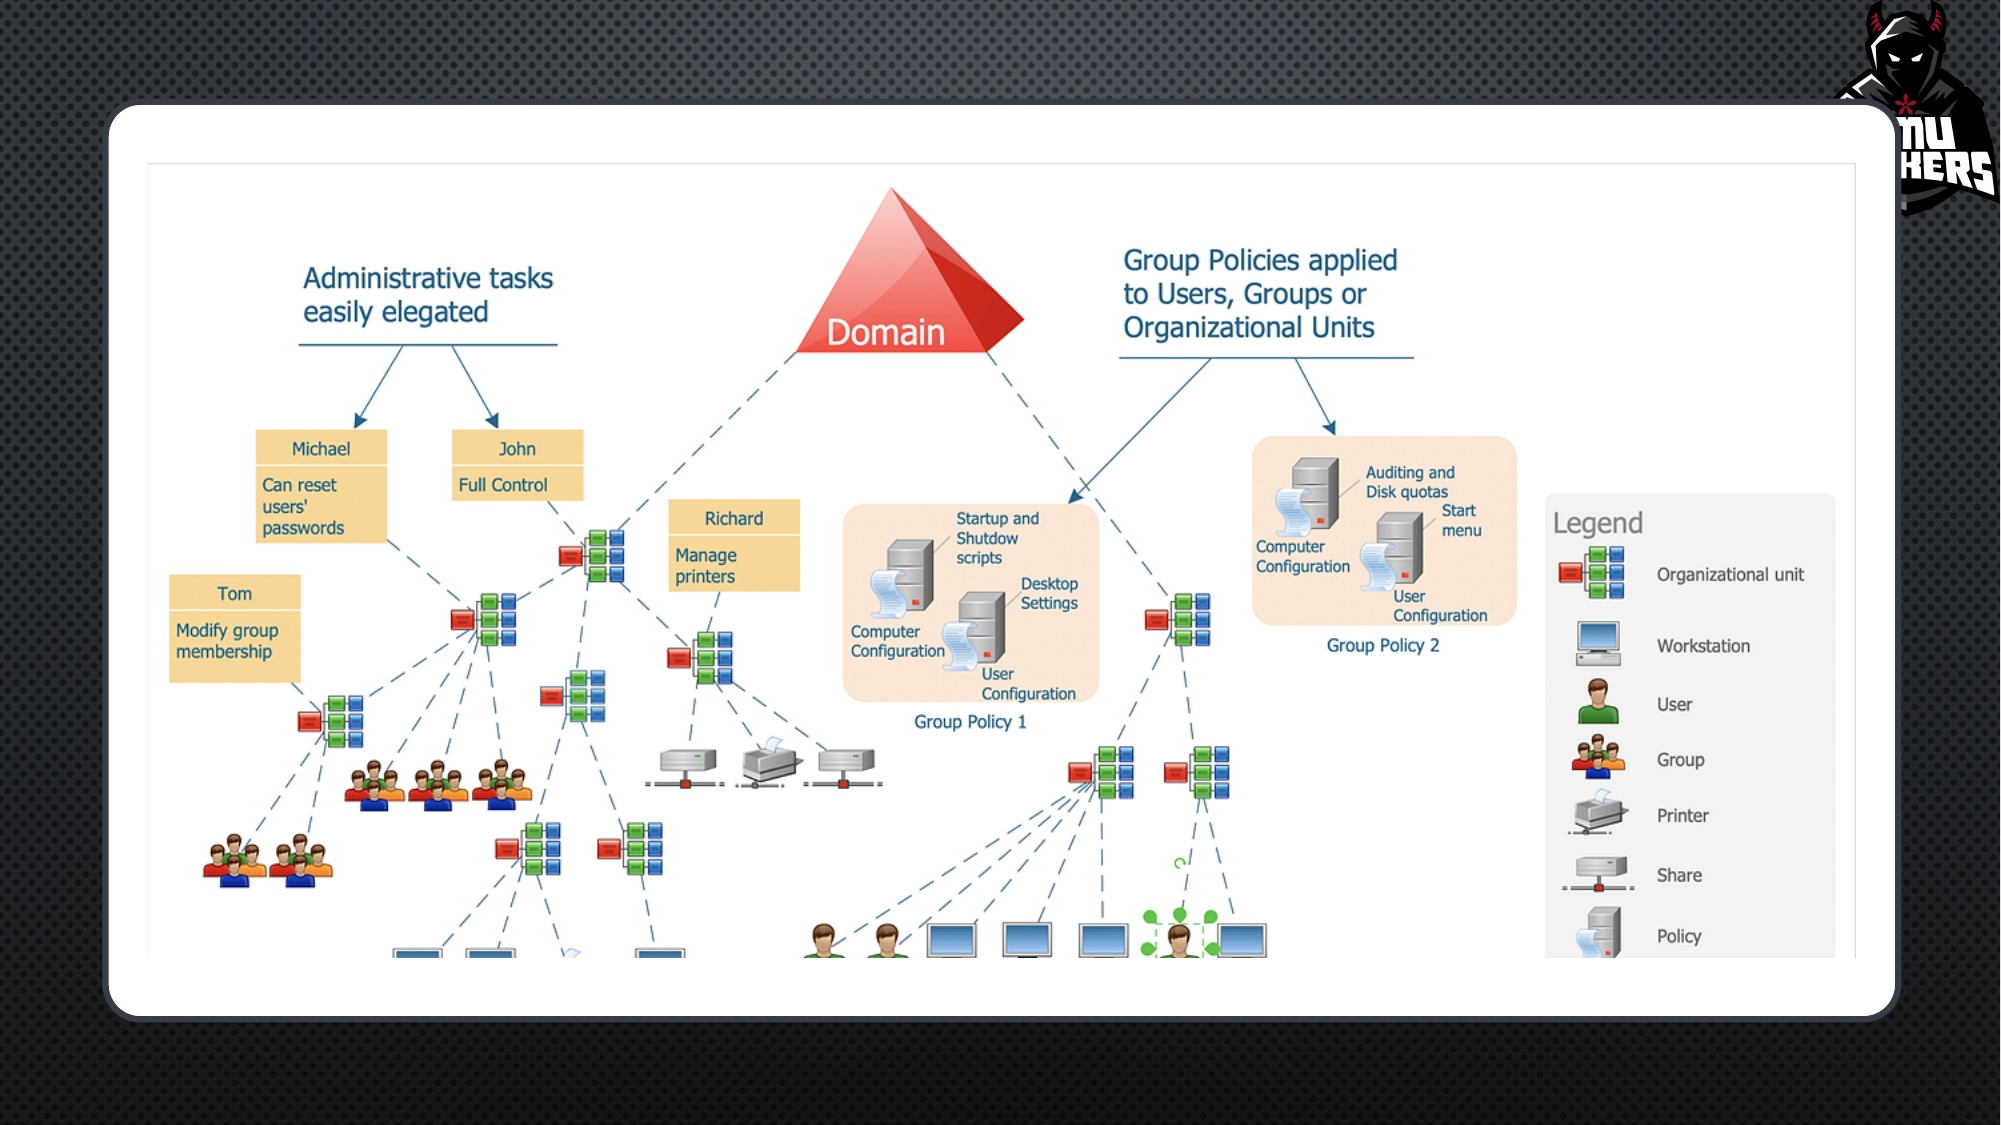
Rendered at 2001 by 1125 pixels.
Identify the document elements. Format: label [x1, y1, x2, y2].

picture [0, 0, 2001, 1125]
text_box [105, 101, 1899, 1020]
